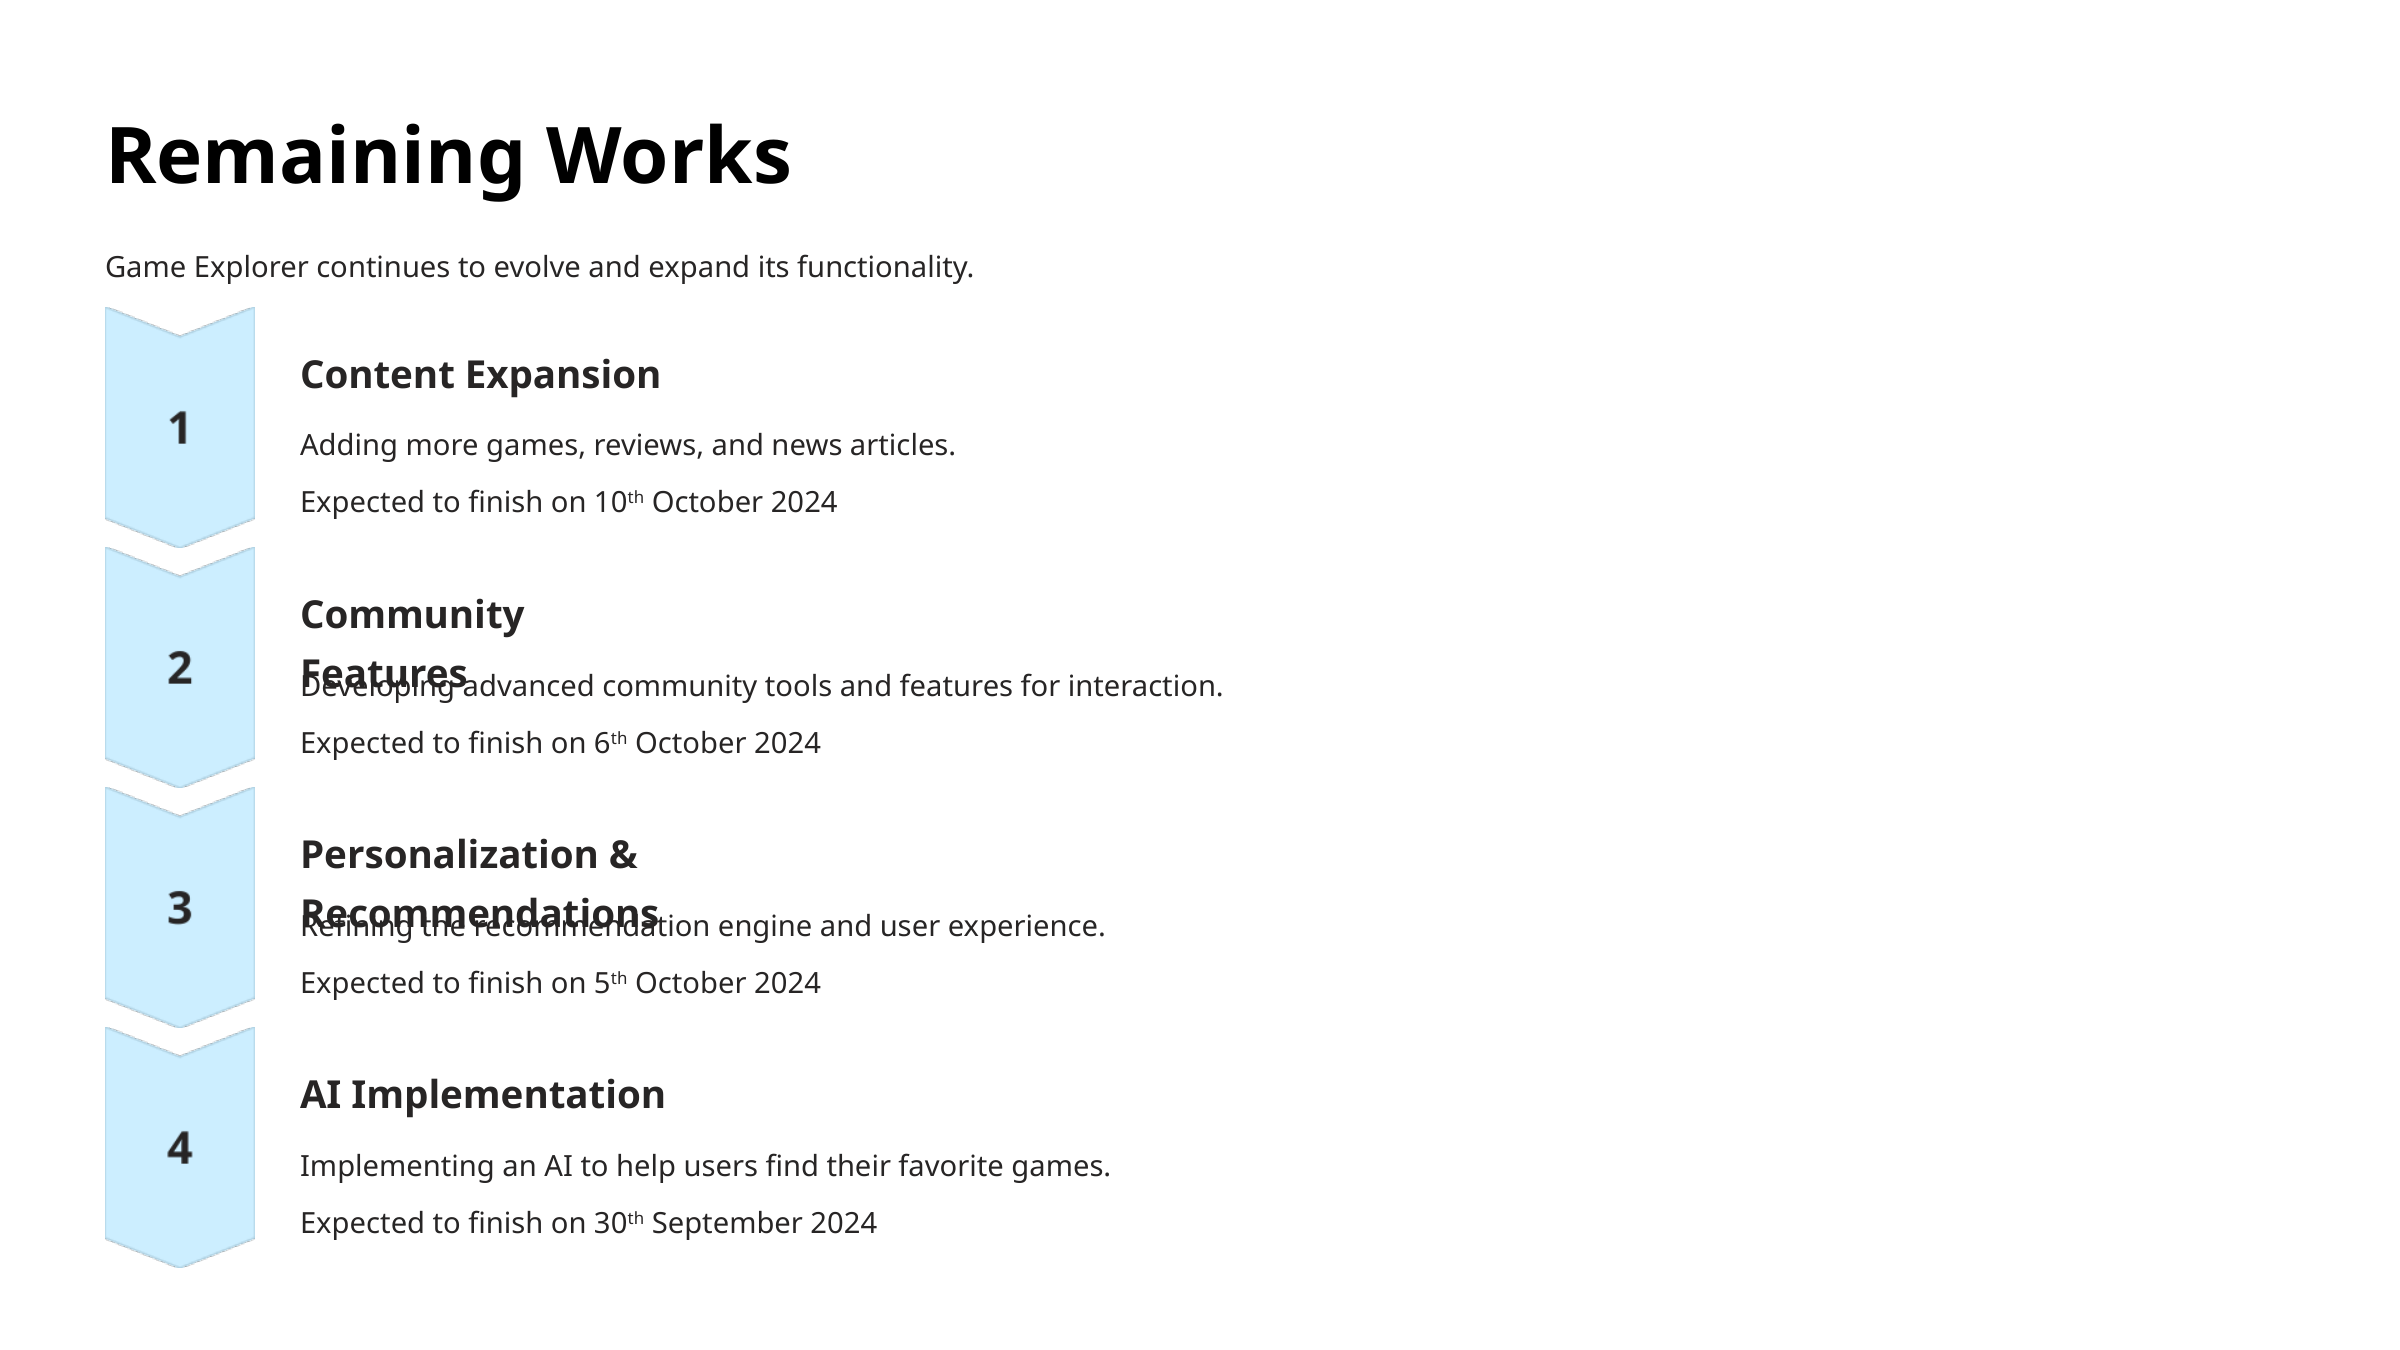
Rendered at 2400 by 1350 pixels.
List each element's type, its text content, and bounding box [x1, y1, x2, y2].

picture [104, 307, 256, 1268]
text_box Community Features [299, 577, 694, 627]
text_box Game Explorer continues to evolve and expand its functionality. [104, 225, 1395, 274]
text_box Implementing an AI to help users find their favorite games. Expected to finish on 30th September 2024 [299, 1124, 1395, 1173]
text_box Adding more games, reviews, and news articles. Expected to finish on 10th October 2024 [299, 403, 1395, 453]
text_box Content Expansion [299, 337, 694, 387]
text_box Remaining Works [105, 82, 893, 181]
text_box Developing advanced community tools and features for interaction. Expected to finish on 6th October 2024 [299, 644, 1395, 693]
text_box AI Implementation [299, 1057, 694, 1107]
text_box Refining the recommendation engine and user experience. Expected to finish on 5th October 2024 [299, 884, 1395, 933]
text_box Personalization & Recommendations [299, 817, 969, 867]
